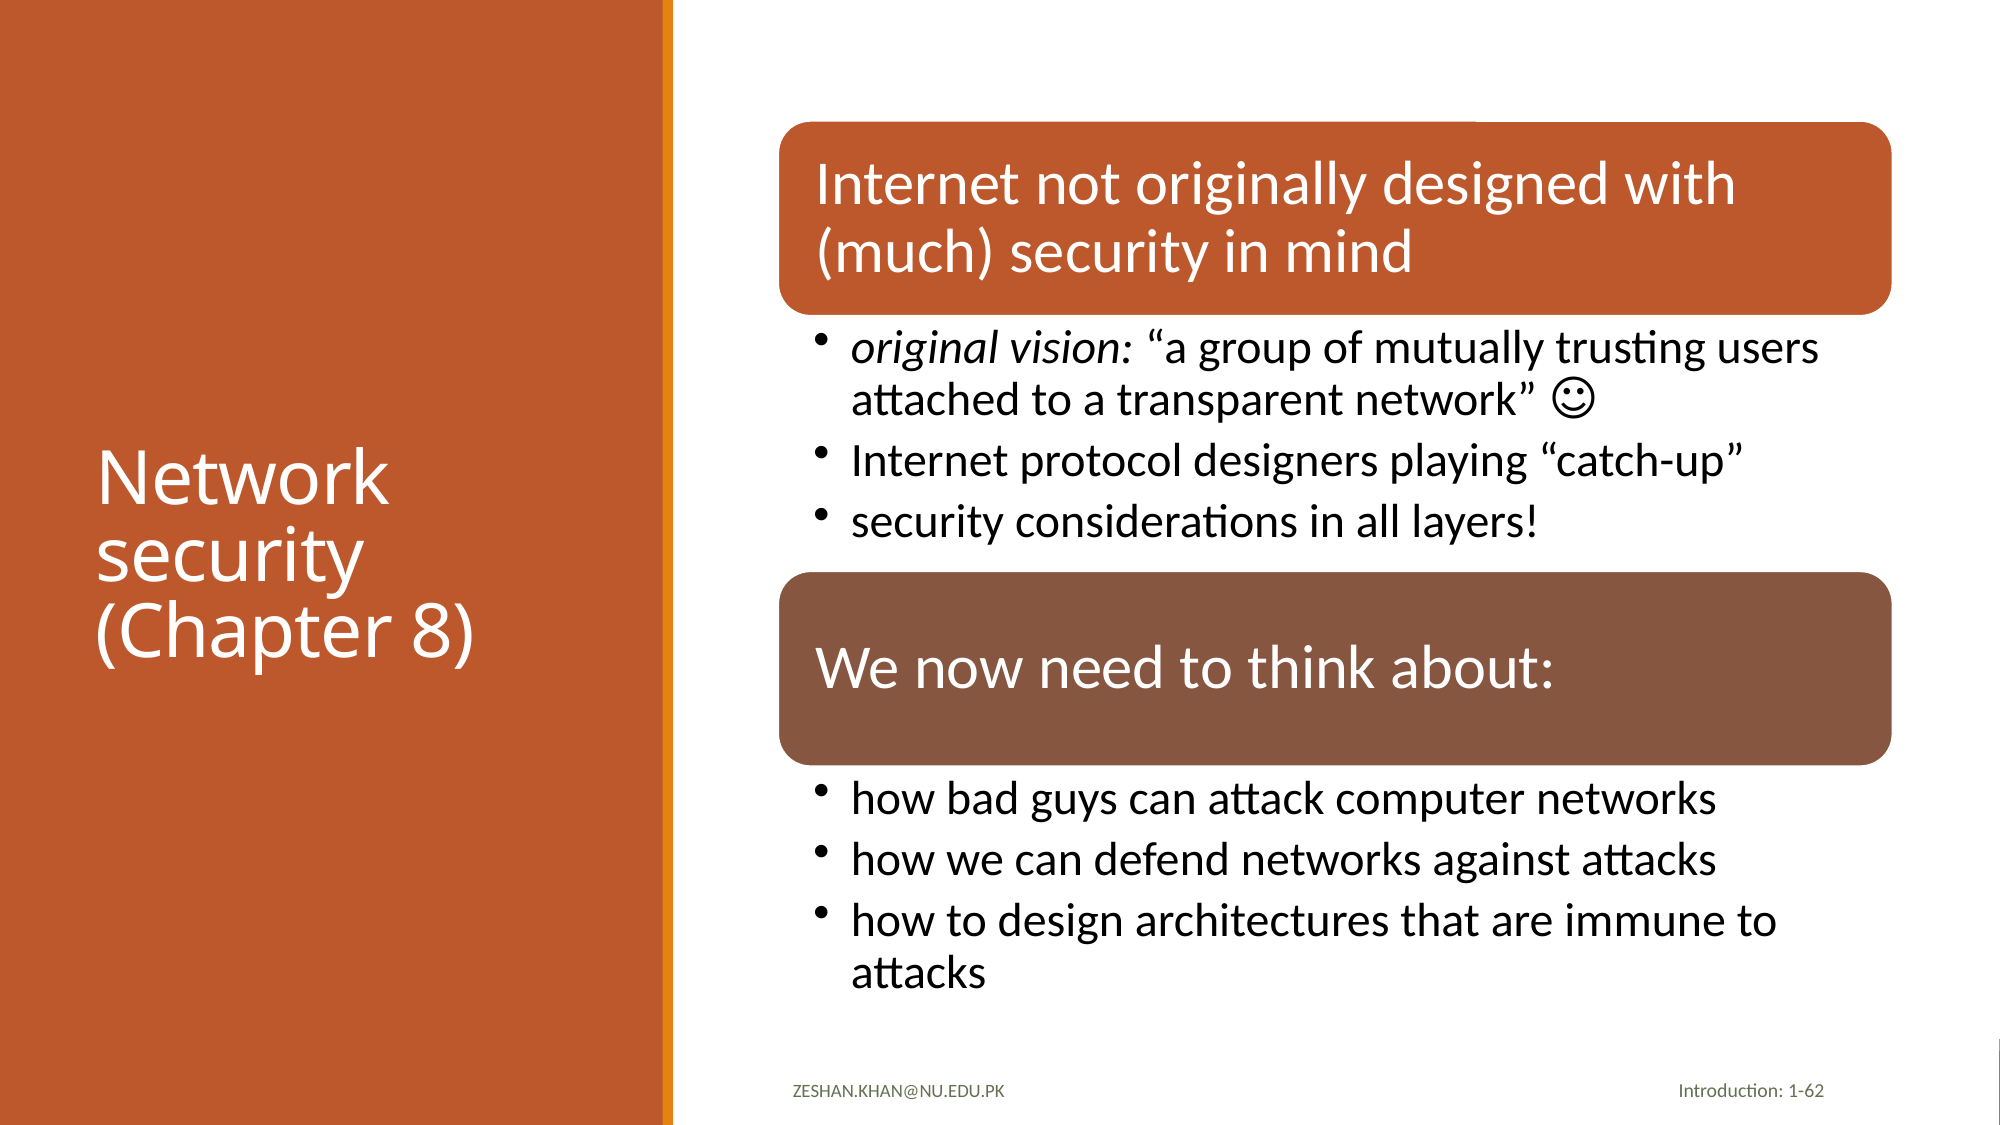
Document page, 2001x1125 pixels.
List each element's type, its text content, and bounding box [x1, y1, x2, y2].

slide_number Introduction: 1-62 [1660, 1059, 1840, 1120]
title Network security (Chapter 8) [80, 84, 587, 1032]
text_box [661, 0, 674, 282]
footer zeshan.khan@nu.edu.pk [777, 1059, 1616, 1120]
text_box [777, 104, 1894, 1033]
text_box [674, 0, 2000, 1125]
text_box [661, 296, 674, 1125]
text_box [0, 0, 661, 1125]
